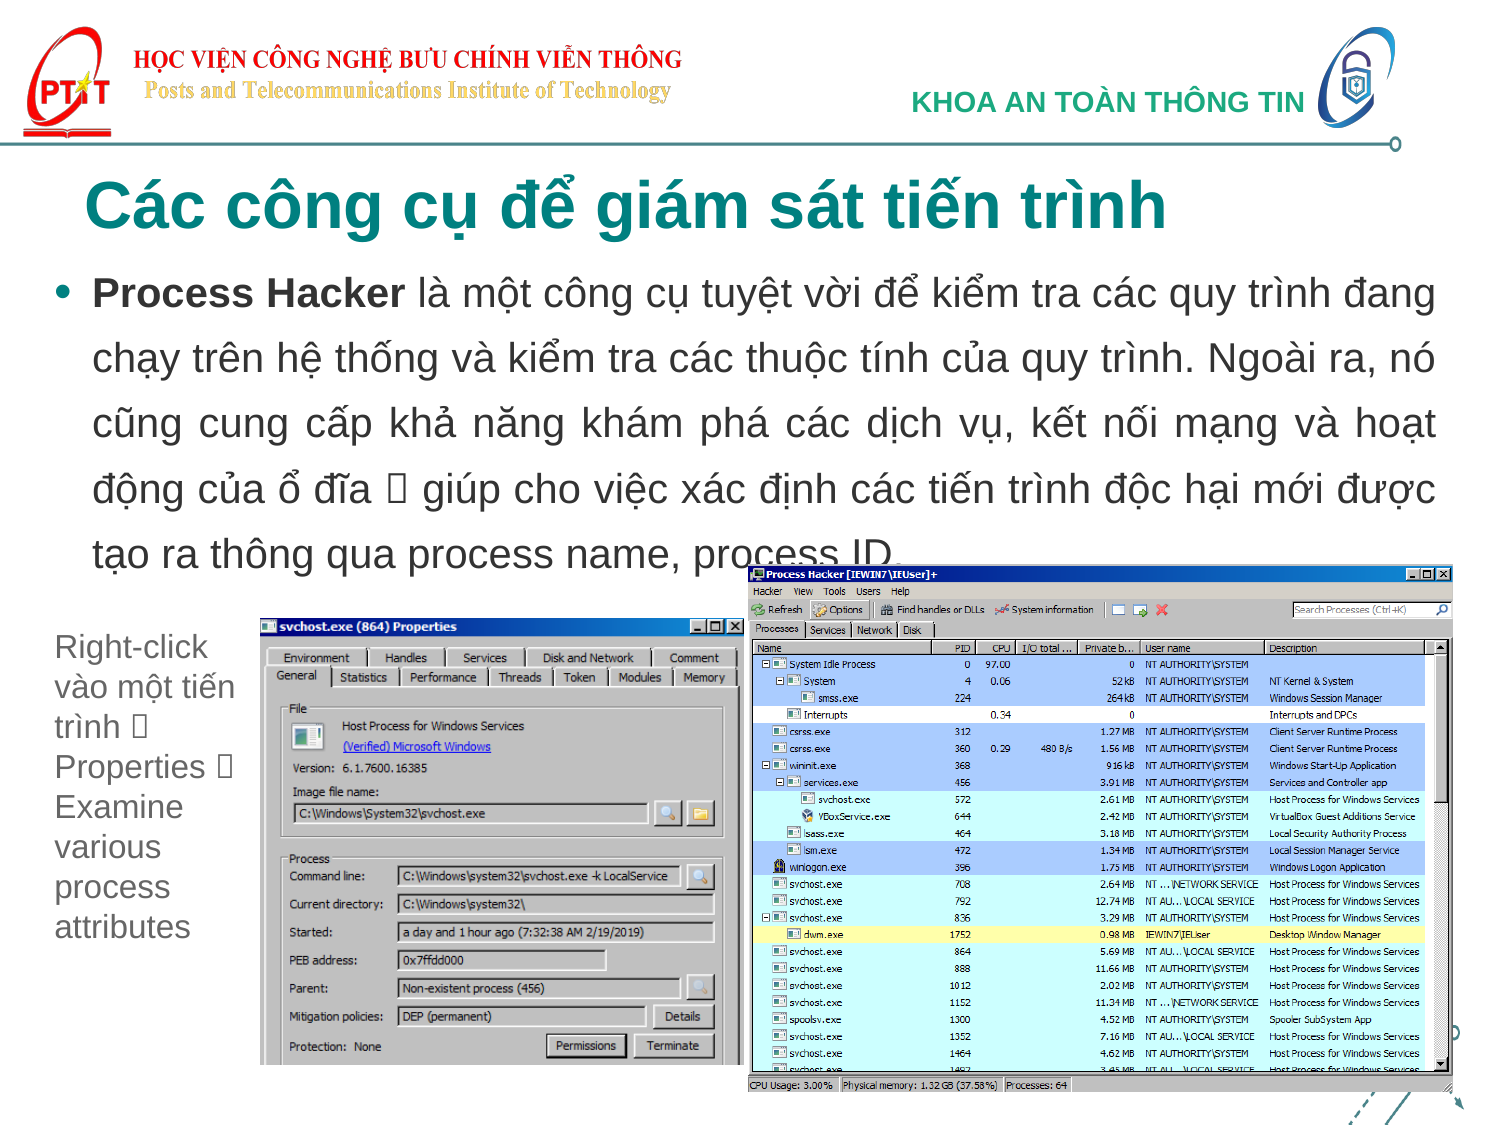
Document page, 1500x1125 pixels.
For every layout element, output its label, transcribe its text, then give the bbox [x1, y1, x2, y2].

picture [0, 18, 695, 147]
picture [1318, 27, 1395, 128]
title Các công cụ để giám sát tiến trình [69, 163, 1307, 243]
list Process Hacker là một công cụ tuyệt vời để kiểm tra các quy trình đang chạy trên hệ thống và kiểm tra các thuộc tính của quy trình. Ngoài ra, nó cũng cung cấp khả năng khám phá các dịch vụ, kết nối mạng và hoạt động của ổ đĩa  giúp cho việc xác định các tiến trình độc hại mới được tạo ra thông qua process name, process ID. [39, 243, 1452, 1010]
picture [747, 564, 1453, 1092]
picture [260, 618, 744, 1065]
text_box Right-click vào một tiến trình  Properties  Examine various process attributes [39, 618, 260, 953]
